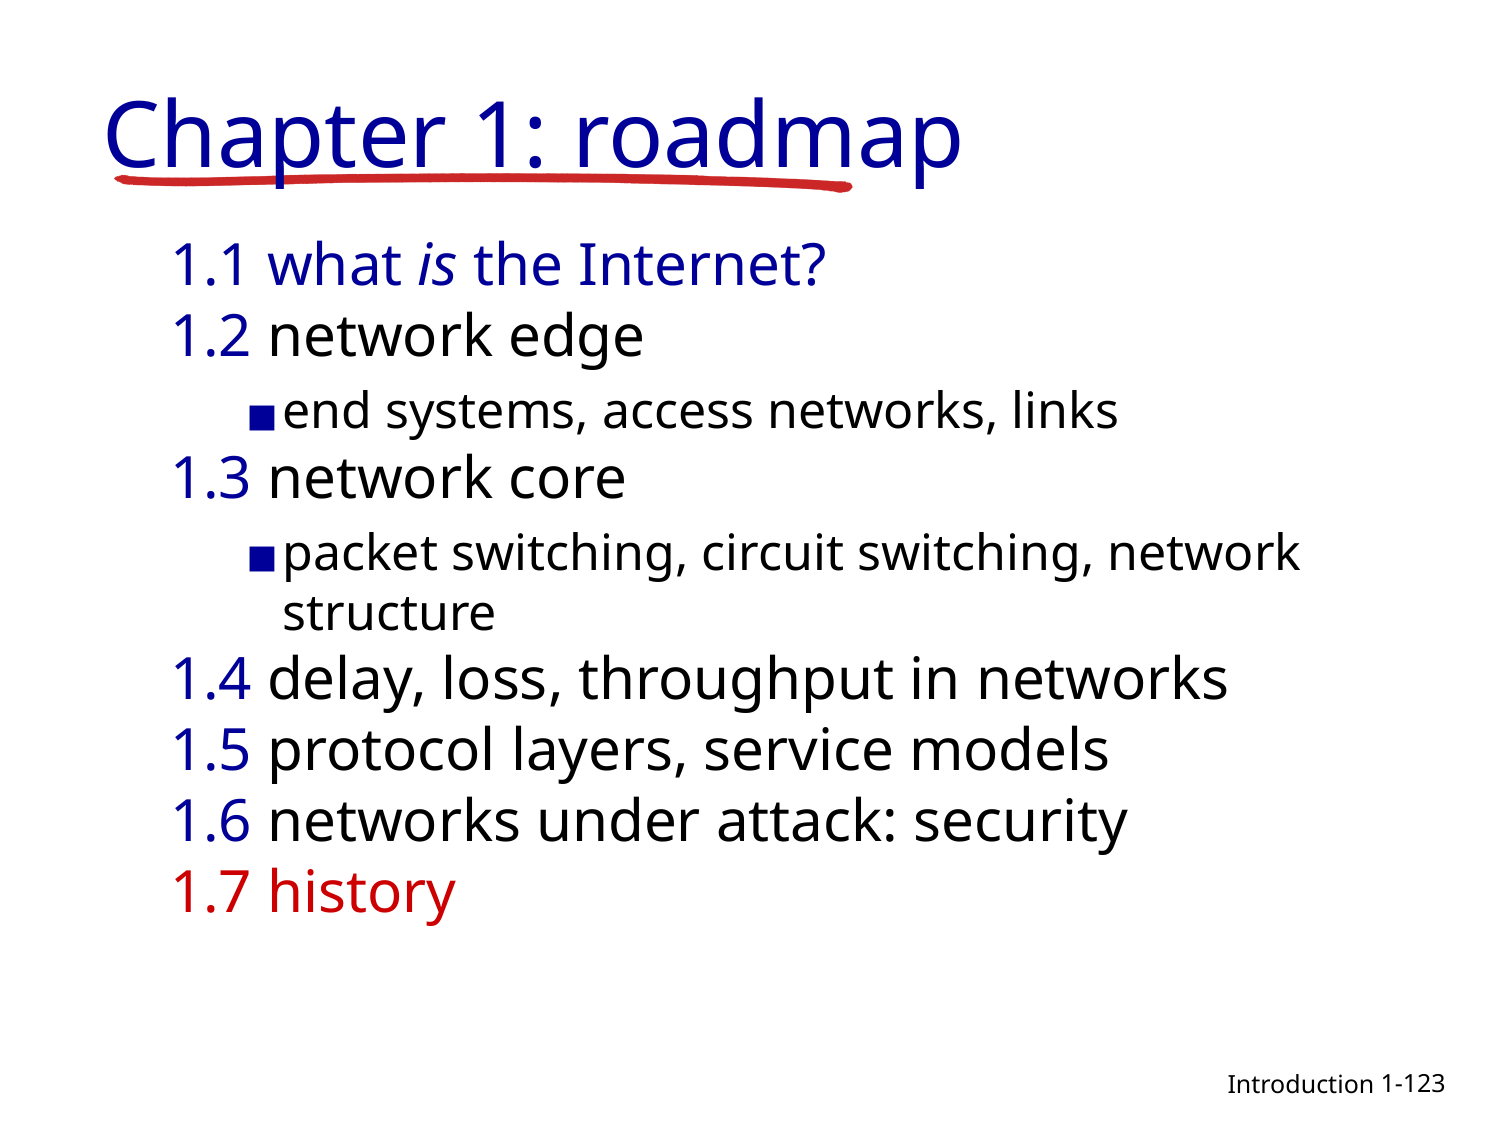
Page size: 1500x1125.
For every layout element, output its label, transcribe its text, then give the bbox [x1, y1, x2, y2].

slide_number 1-123 [1365, 1060, 1477, 1106]
list 1.1 what is the Internet? 1.2 network edge end systems, access networks, links 1.3 network core packet switching, circuit switching, network structure 1.4 delay, loss, throughput in networks 1.5 protocol layers, service models 1.6 networks under attack: security 1.7 history [79, 230, 1427, 994]
footer Introduction [914, 1060, 1390, 1108]
picture [111, 168, 862, 198]
title Chapter 1: roadmap [87, 37, 1363, 225]
